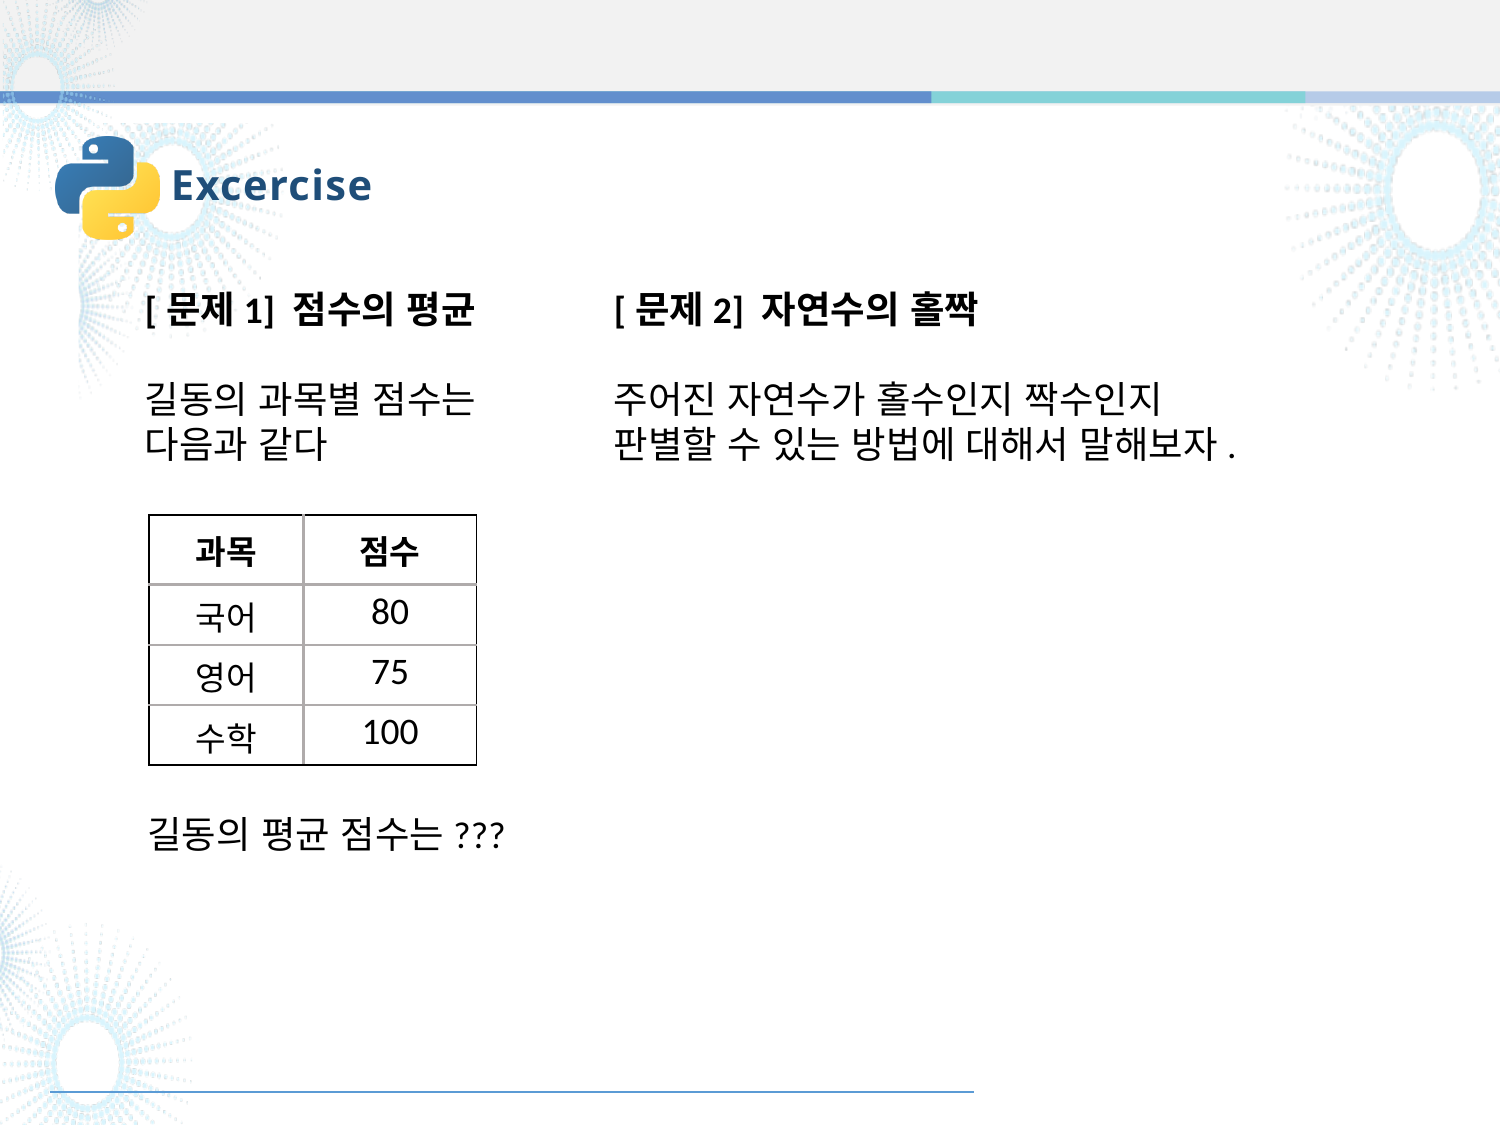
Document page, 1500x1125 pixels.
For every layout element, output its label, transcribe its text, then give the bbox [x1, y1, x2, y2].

table_cell 80 [305, 586, 476, 644]
text_box [문제1] 점수의 평균 길동의 과목별 점수는 다음과 같다 [130, 278, 502, 474]
table_header 과목 [150, 516, 302, 583]
text_box [문제2] 자연수의 홀짝 주어진 자연수가 홀수인지 짝수인지 판별할 수 있는 방법에 대해서 말해보자. [598, 278, 1349, 474]
table_cell 75 [305, 646, 476, 704]
picture [2, 0, 177, 456]
table_cell 영어 [150, 646, 302, 704]
picture [1166, 106, 1500, 500]
text_box 길동의 평균 점수는??? [132, 803, 530, 864]
table_cell 국어 [150, 586, 302, 644]
title Excercise [144, 87, 750, 278]
table_cell 100 [305, 706, 476, 764]
table_header 점수 [305, 516, 476, 583]
table_cell 수학 [150, 706, 302, 764]
picture [0, 834, 257, 1125]
